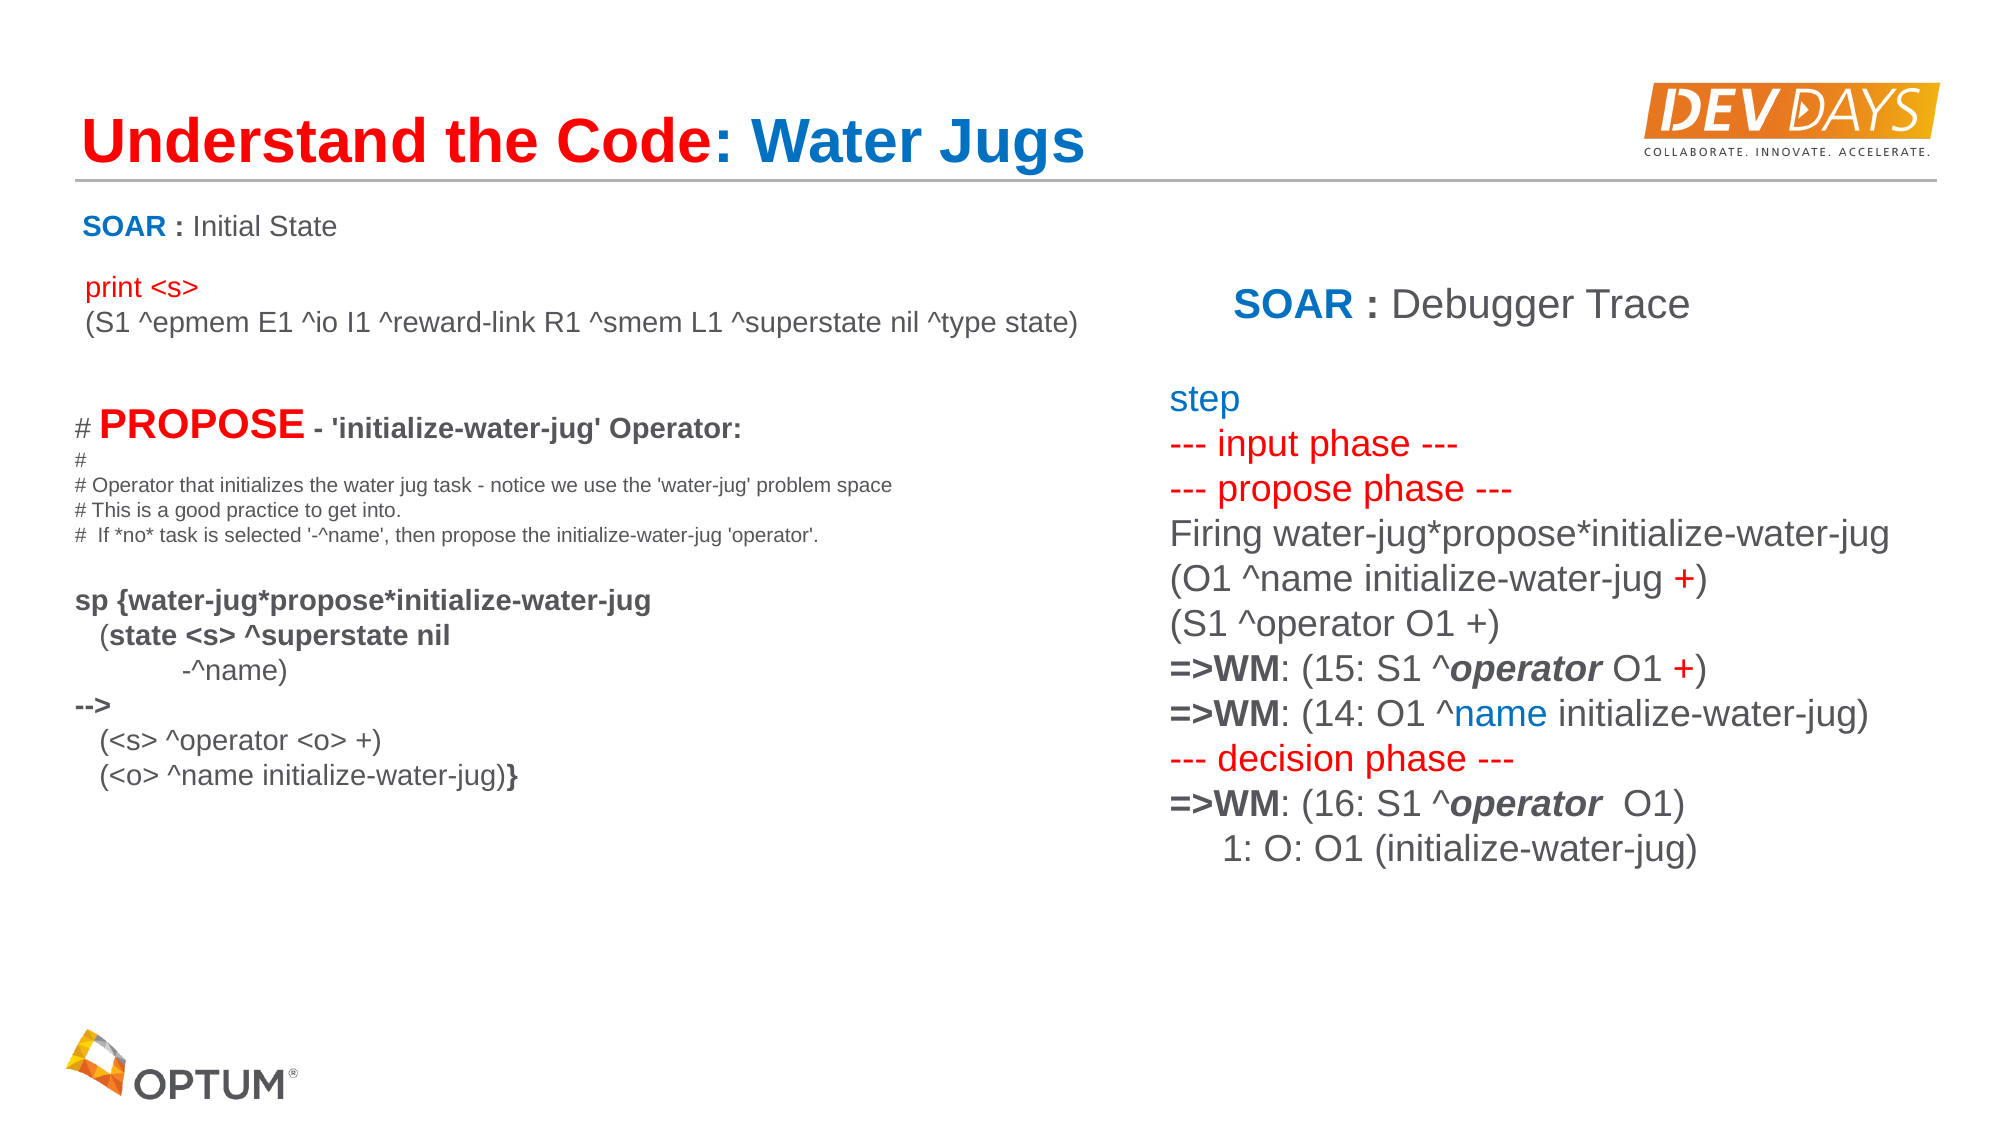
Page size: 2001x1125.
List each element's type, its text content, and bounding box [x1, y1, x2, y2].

text_box step --- input phase --- --- propose phase --- Firing water-jug*propose*initialize-water-jug (O1 ^name initialize-water-jug +) (S1 ^operator O1 +) =>WM: (15: S1 ^operator O1 +) =>WM: (14: O1 ^name initialize-water-jug) --- decision phase --- =>WM: (16: S1 ^operator O1) 1: O: O1 (initialize-water-jug) [1154, 366, 1958, 877]
text_box # PROPOSE - 'initialize-water-jug' Operator: # # Operator that initializes the water jug task - notice we use the 'water-jug' problem space # This is a good practice to get into. # If *no* task is selected '-^name', then propose the initialize-water-jug 'operator'. sp {water-jug*propose*initialize-water-jug (state <s> ^superstate nil -^name) --> (<s> ^operator <o> +) (<o> ^name initialize-water-jug)} [74, 396, 938, 782]
text_box SOAR : Debugger Trace [1233, 280, 1725, 336]
text_box SOAR : Initial State [82, 209, 373, 265]
title Understand the Code: Water Jugs [81, 67, 1110, 177]
text_box print <s> (S1 ^epmem E1 ^io I1 ^reward-link R1 ^smem L1 ^superstate nil ^type state) [70, 261, 1109, 346]
picture [64, 1027, 299, 1101]
